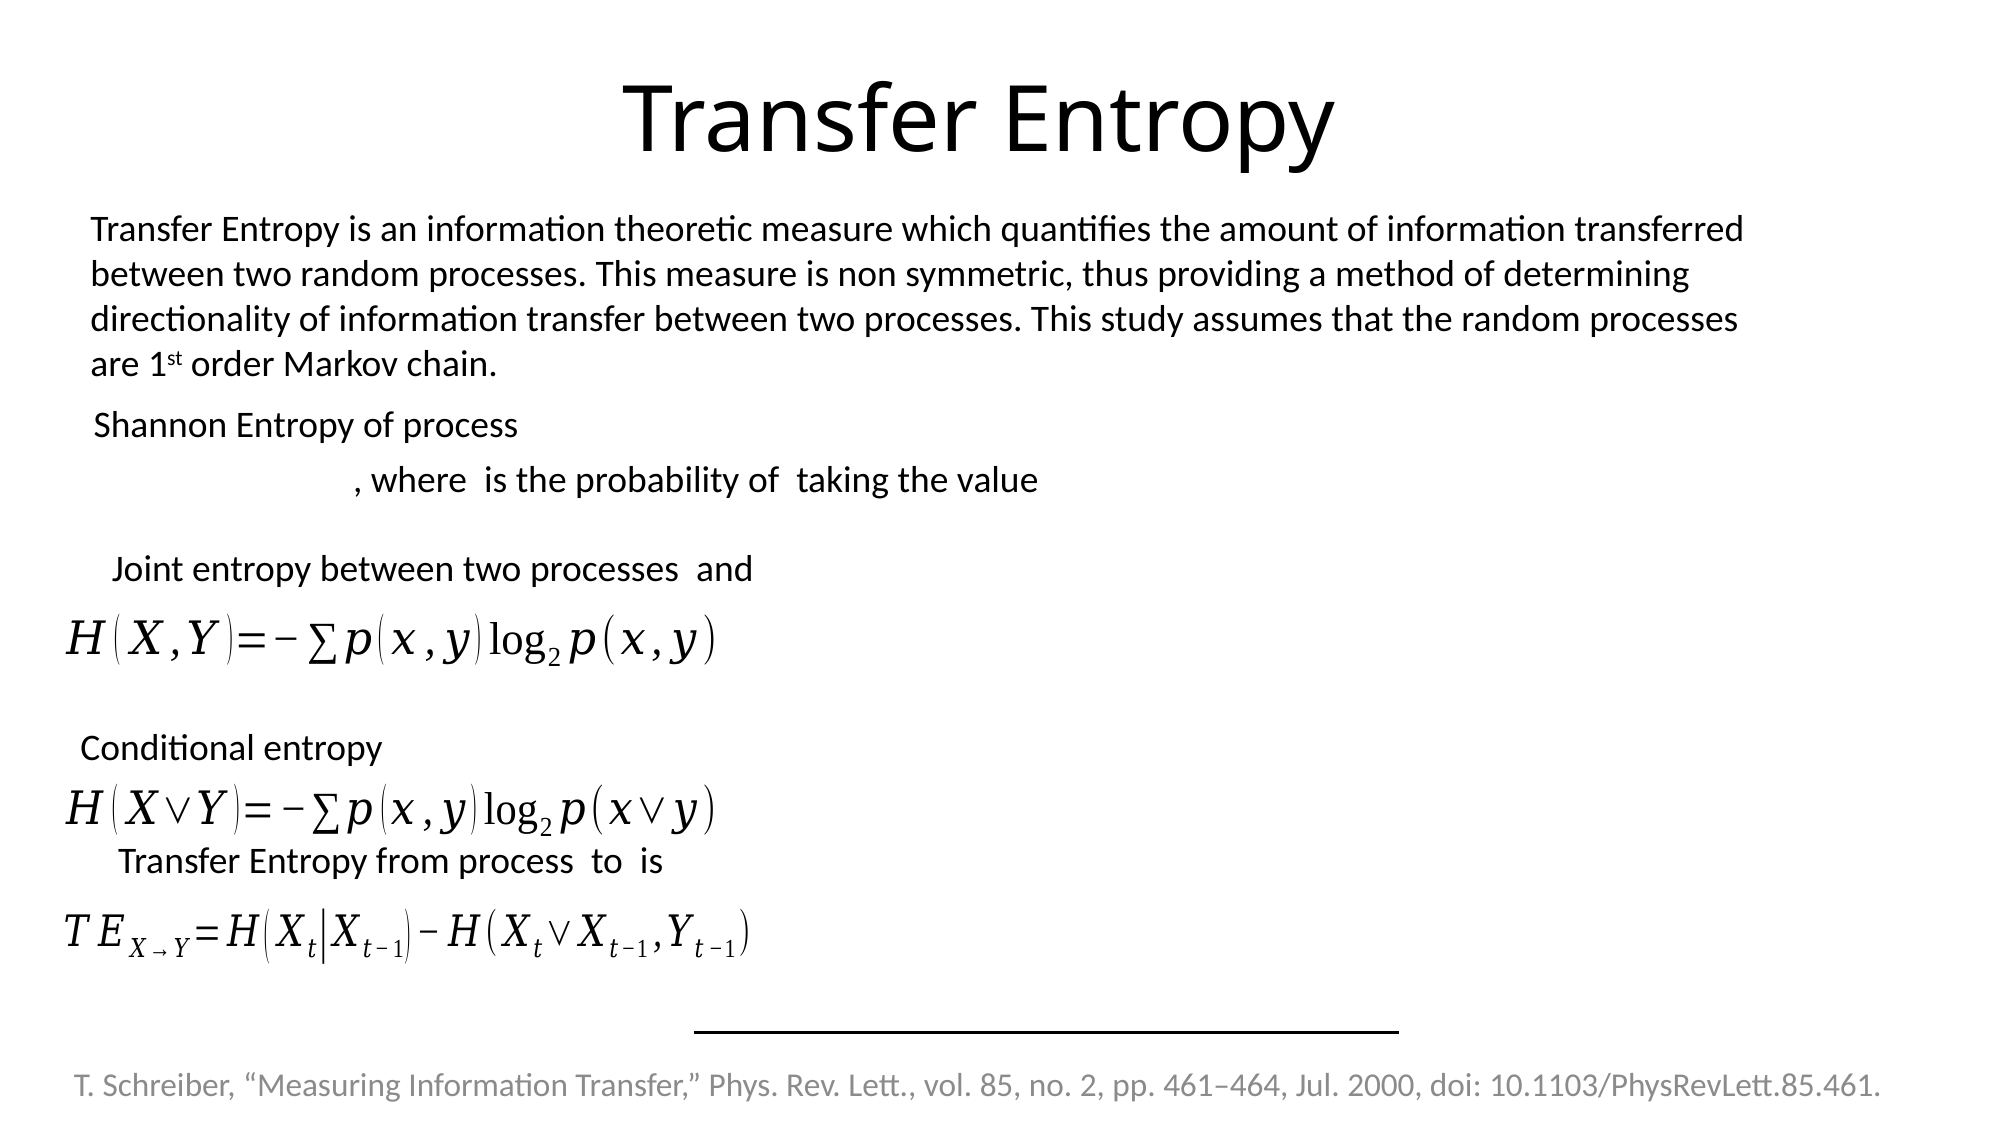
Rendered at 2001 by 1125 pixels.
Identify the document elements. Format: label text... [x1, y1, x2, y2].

text_box Conditional entropy [65, 715, 398, 776]
text_box Transfer Entropy is an information theoretic measure which quantifies the amount of information transferred between two random processes. This measure is non symmetric, thus providing a method of determining directionality of information transfer between two processes. This study assumes that the random processes are 1st order Markov chain. [75, 196, 1787, 392]
title Transfer Entropy [116, 46, 1842, 197]
footer T. Schreiber, “Measuring Information Transfer,” Phys. Rev. Lett., vol. 85, no. 2, pp. 461–464, Jul. 2000, doi: 10.1103/PhysRevLett.85.461. [50, 1052, 1909, 1113]
